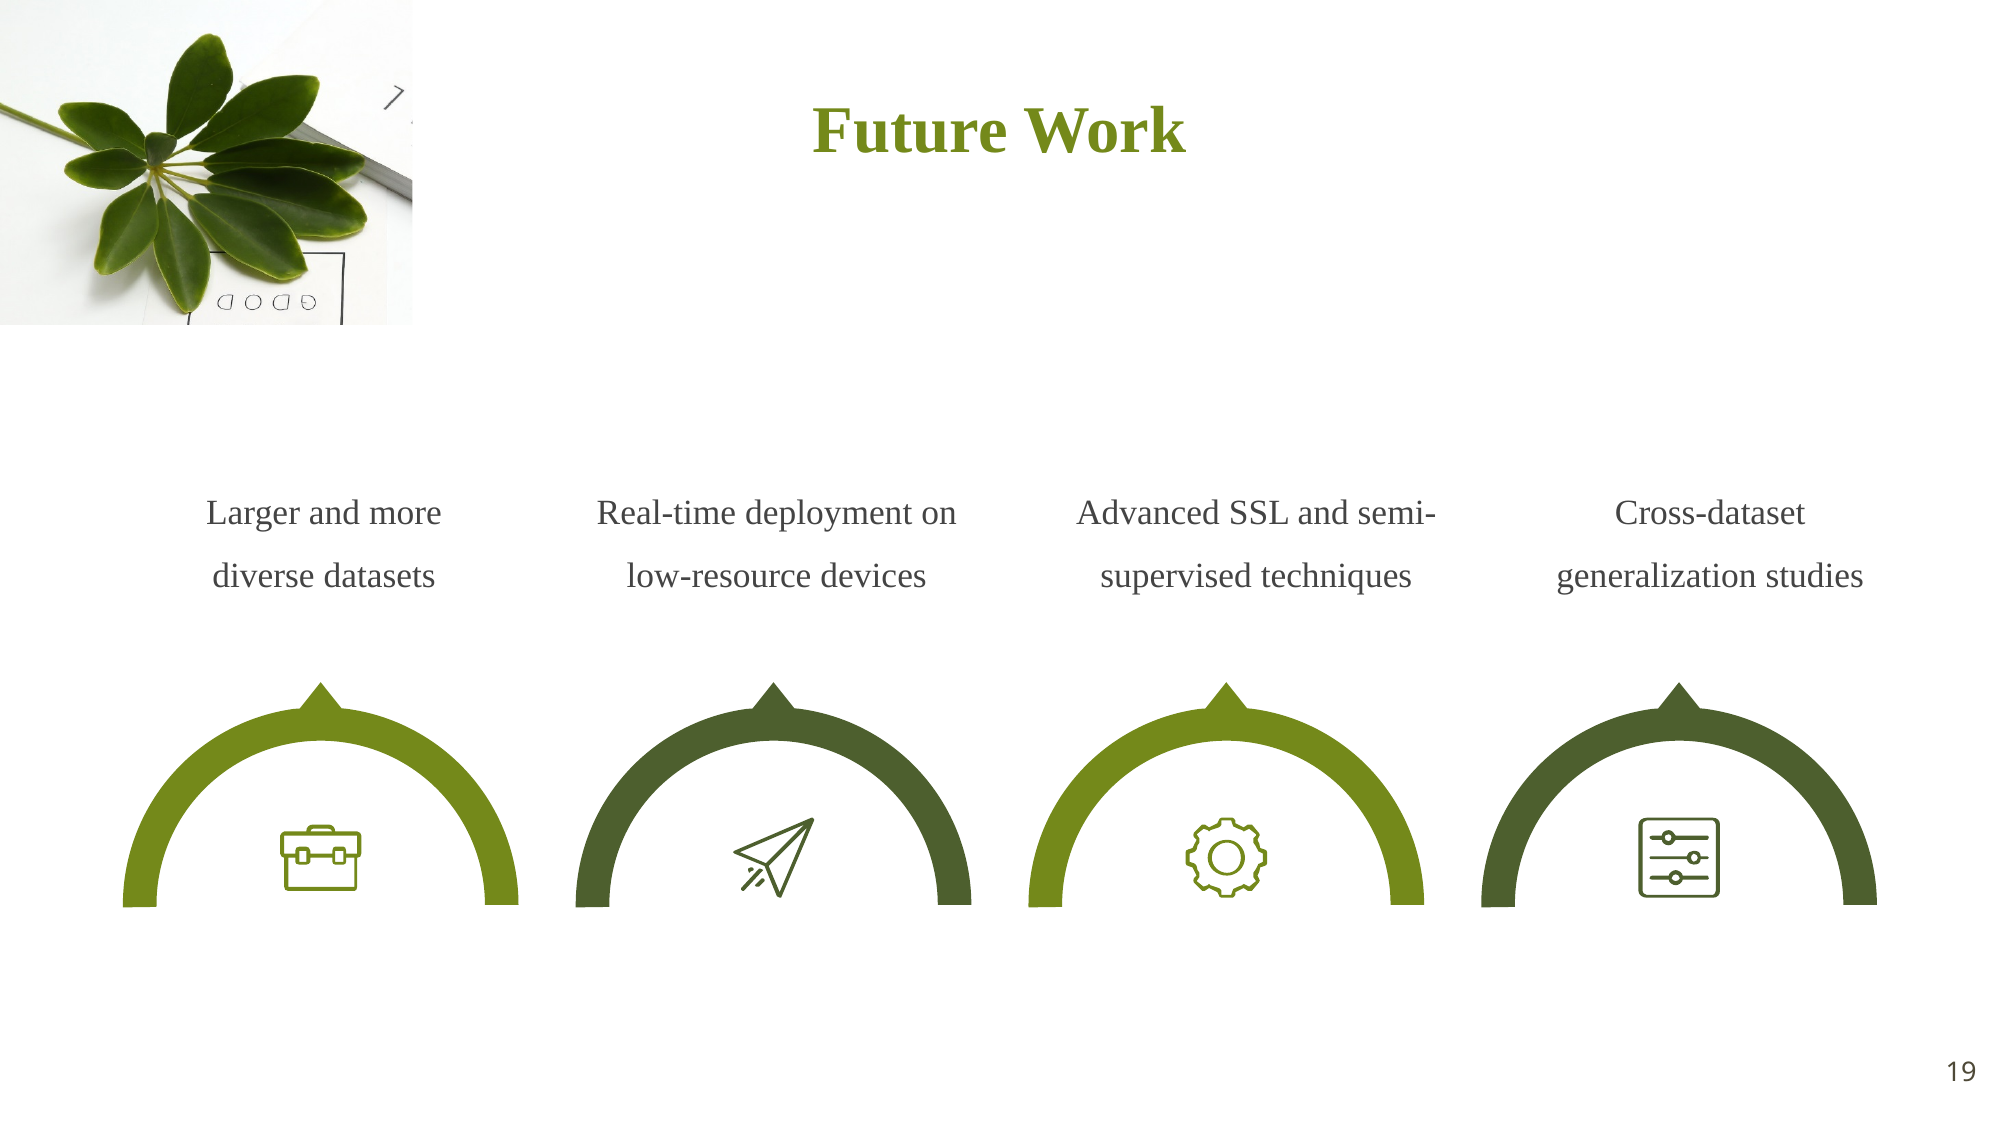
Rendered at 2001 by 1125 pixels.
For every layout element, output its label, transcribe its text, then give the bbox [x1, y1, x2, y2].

text_box Cross-dataset generalization studies [1524, 467, 1896, 595]
text_box [280, 824, 362, 891]
text_box [732, 817, 815, 898]
slide_number ‹#› [1871, 1038, 1992, 1125]
text_box Advanced SSL and semi-supervised techniques [1044, 467, 1468, 595]
text_box [1481, 682, 1877, 908]
text_box Real-time deployment on low-resource devices [591, 467, 963, 595]
picture [0, 0, 413, 325]
text_box Future Work [430, 78, 1569, 174]
text_box Larger and more diverse datasets [169, 467, 479, 595]
text_box [122, 682, 519, 908]
text_box [575, 682, 972, 908]
text_box [1638, 817, 1720, 898]
text_box [1028, 682, 1425, 908]
text_box [1185, 817, 1268, 898]
